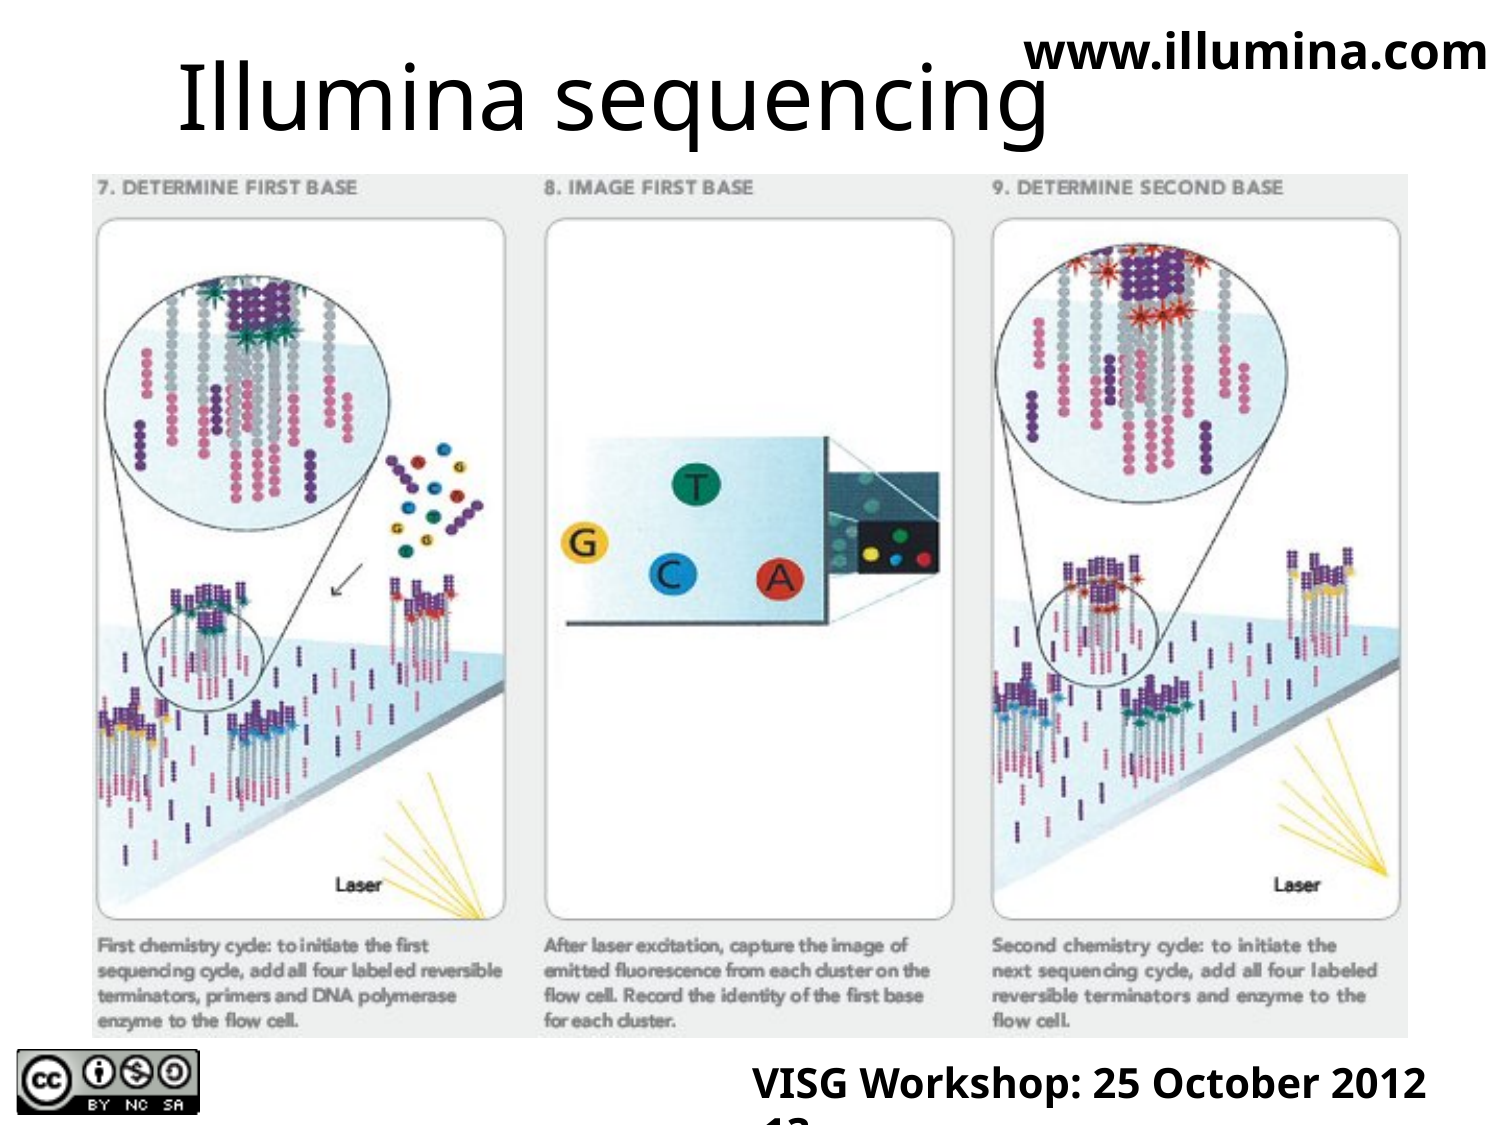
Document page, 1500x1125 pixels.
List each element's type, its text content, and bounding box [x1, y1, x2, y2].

picture [16, 1049, 200, 1115]
text_box www.illumina.com [1008, 12, 1500, 88]
title Illumina sequencing [37, 0, 1194, 188]
picture [92, 174, 1408, 1038]
